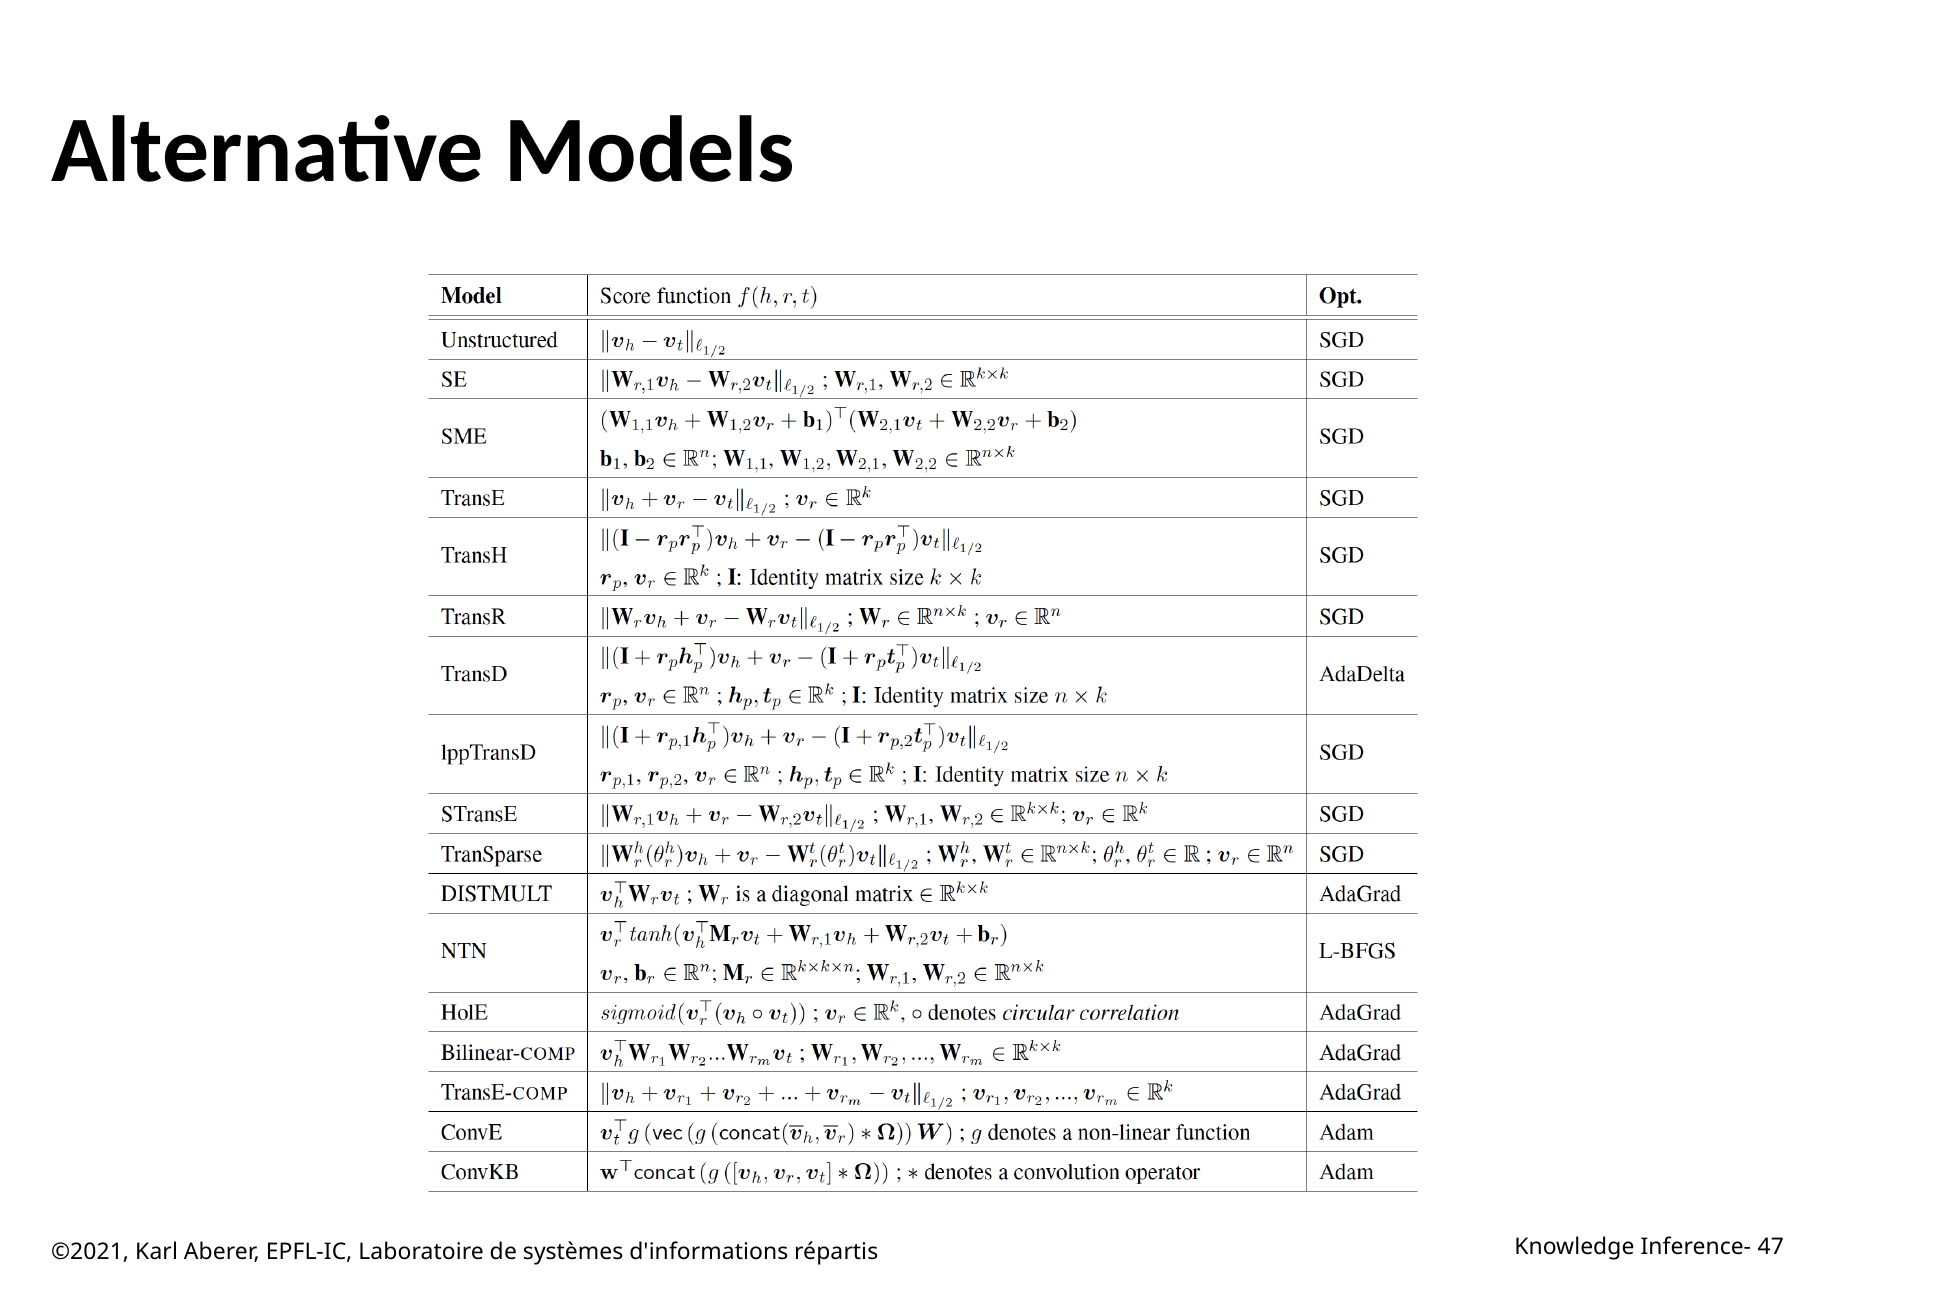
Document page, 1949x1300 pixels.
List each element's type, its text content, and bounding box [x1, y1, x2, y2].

title Alternative Models [32, 57, 1803, 232]
footer ©2021, Karl Aberer, EPFL-IC, Laboratoire de systèmes d'informations répartis [32, 1227, 1284, 1271]
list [392, 253, 1454, 1208]
